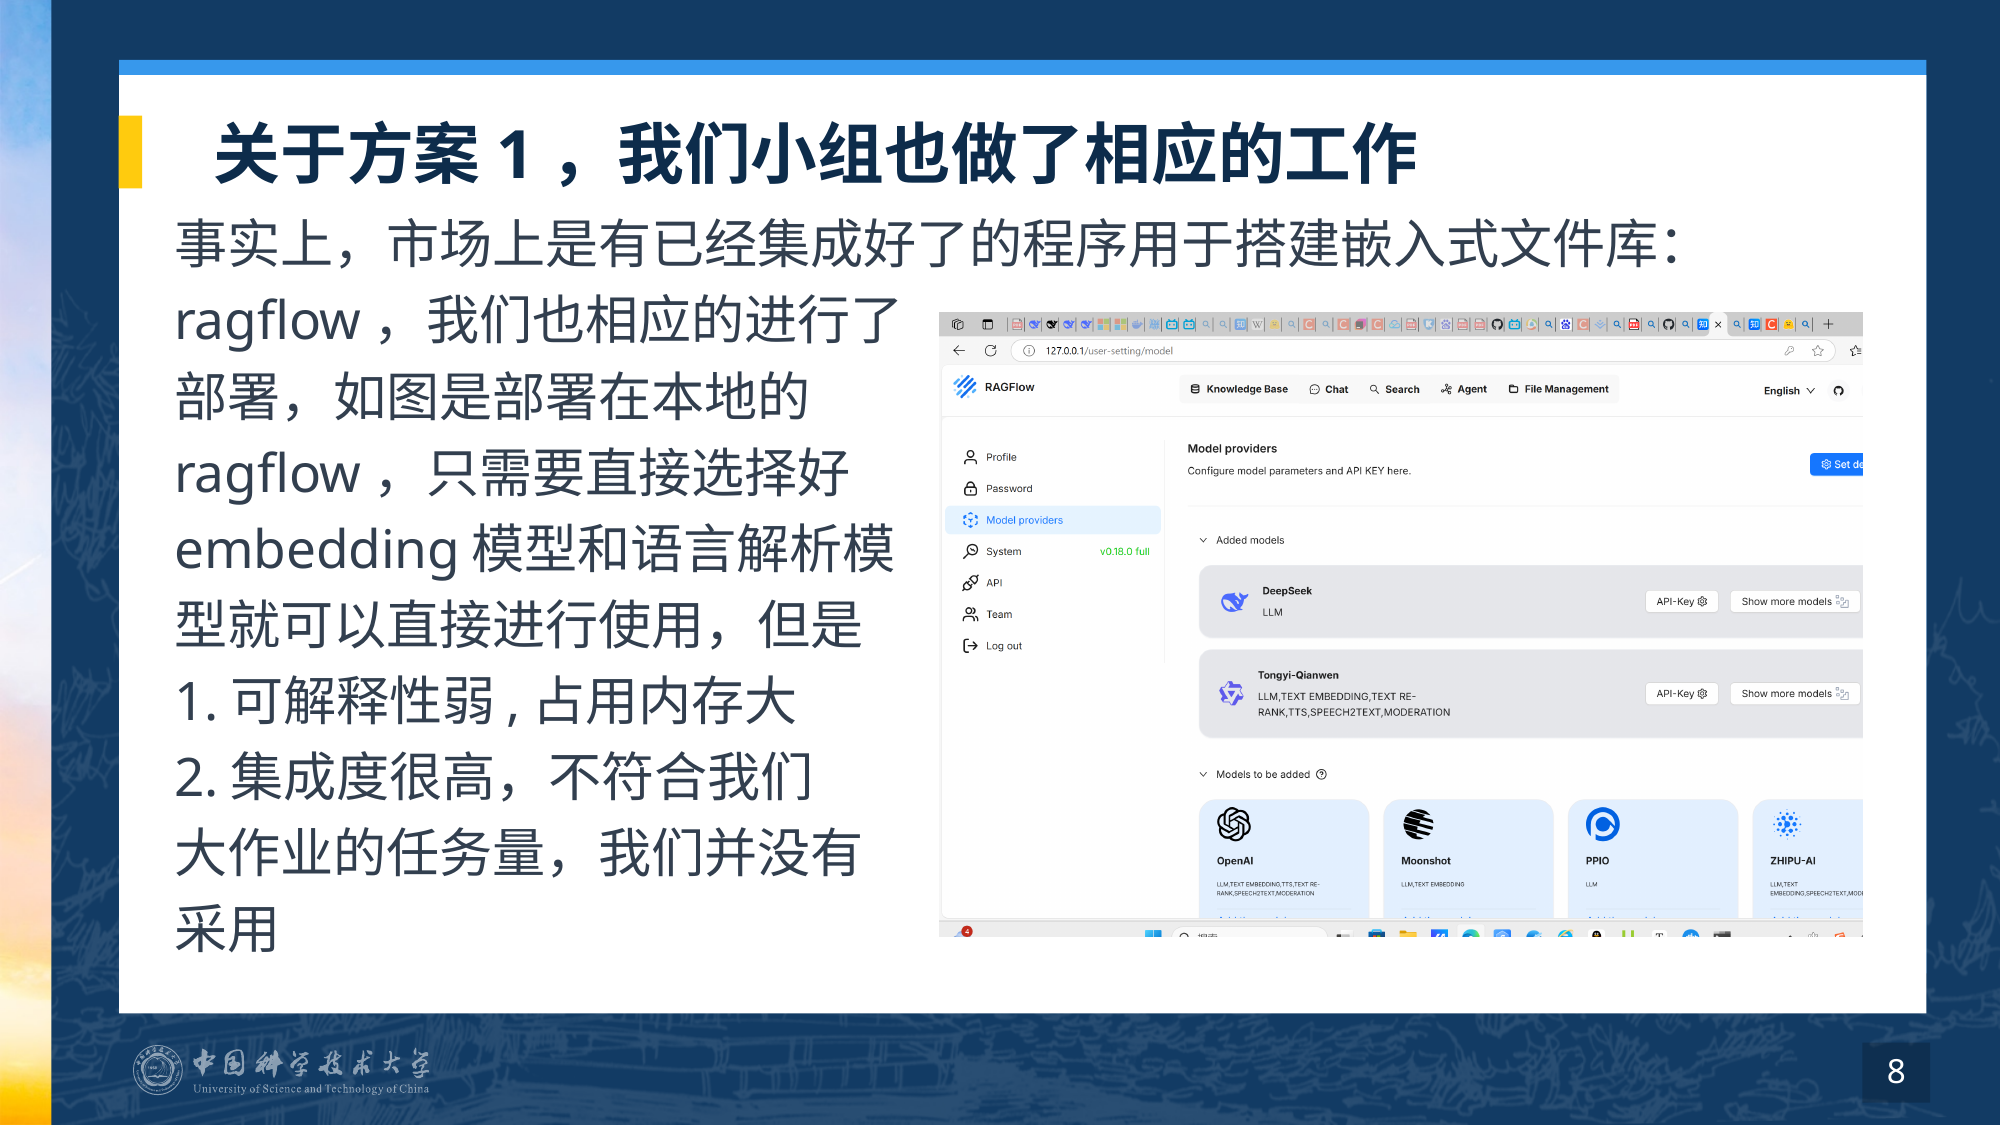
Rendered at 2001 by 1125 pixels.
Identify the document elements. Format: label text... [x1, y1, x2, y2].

list 事实上，市场上是有已经集成好了的程序用于搭建嵌入式文件库： ragflow，我们也相应的进行了 部署，如图是部署在本地的 ragflow，只需要直接选择好 embedding模型和语言解析模 型就可以直接进行使用，但是 1.可解释性弱,占用内存大 2.集成度很高，不符合我们 大作业的任务量，我们并没有 采用 [159, 210, 1890, 974]
picture [939, 312, 1863, 937]
slide_number 8 [1862, 1042, 1931, 1103]
title 关于方案1，我们小组也做了相应的工作 [198, 102, 1931, 211]
picture [0, 0, 51, 1125]
